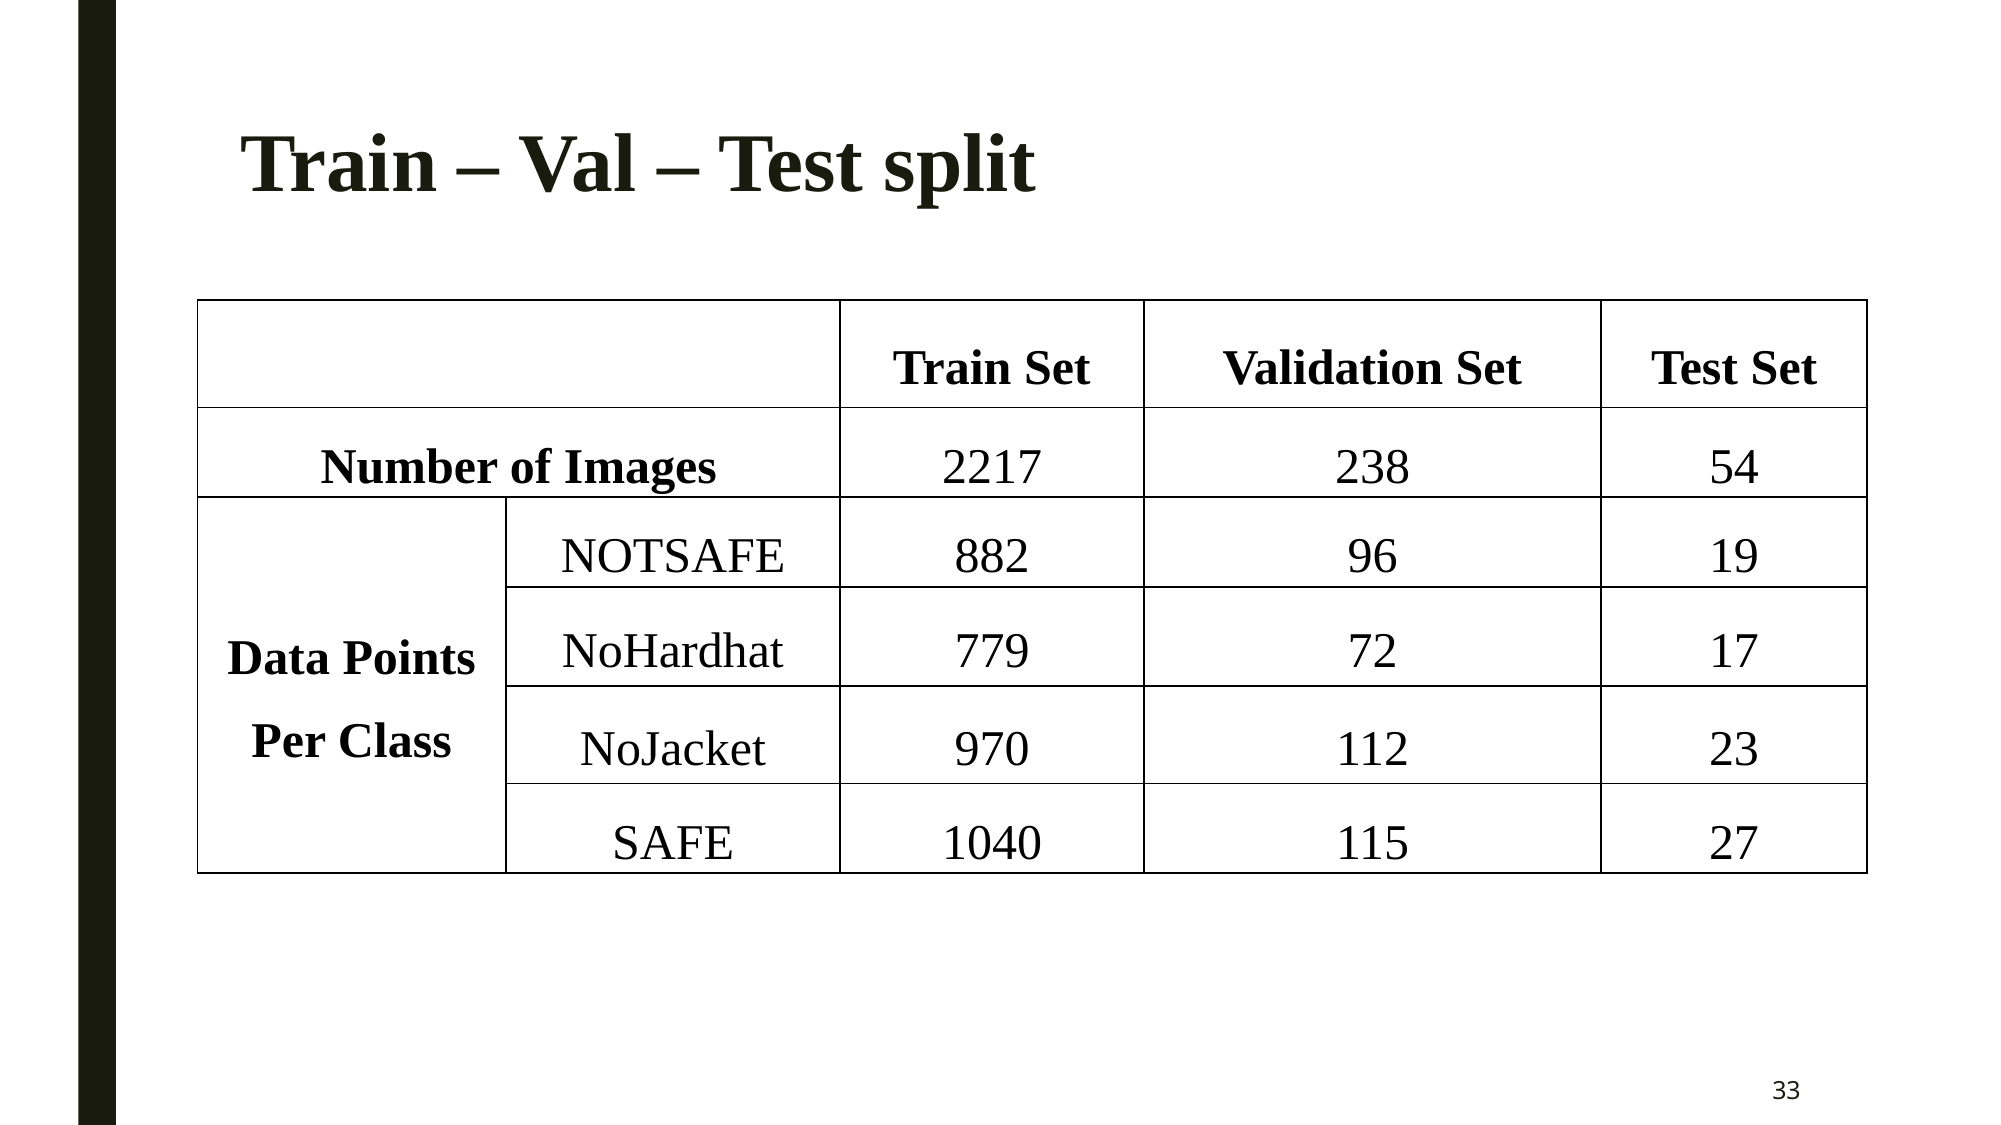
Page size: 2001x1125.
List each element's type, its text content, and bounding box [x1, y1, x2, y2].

table_cell SAFE [507, 784, 839, 872]
table_cell 17 [1602, 588, 1866, 685]
table_cell 96 [1145, 498, 1600, 586]
table_header Validation Set [1145, 301, 1600, 407]
slide_number 33 [1553, 1058, 1816, 1125]
table_cell NoHardhat [507, 588, 839, 685]
title Train – Val – Test split [225, 112, 1800, 299]
table_header Test Set [1602, 301, 1866, 407]
table_cell 72 [1145, 588, 1600, 685]
table_cell Number of Images [198, 408, 839, 496]
table_cell 1040 [841, 784, 1143, 872]
table_cell Data Points Per Class [198, 498, 505, 872]
table_cell 112 [1145, 687, 1600, 783]
table_header [198, 301, 839, 407]
table_cell 23 [1602, 687, 1866, 783]
table_cell 779 [841, 588, 1143, 685]
table_cell 27 [1602, 784, 1866, 872]
table_cell 2217 [841, 408, 1143, 496]
table_cell 115 [1145, 784, 1600, 872]
table_cell 54 [1602, 408, 1866, 496]
table_cell 882 [841, 498, 1143, 586]
table_header Train Set [841, 301, 1143, 407]
table_cell 238 [1145, 408, 1600, 496]
table_cell NOTSAFE [507, 498, 839, 586]
table_cell 19 [1602, 498, 1866, 586]
table_cell NoJacket [507, 687, 839, 783]
table_cell 970 [841, 687, 1143, 783]
